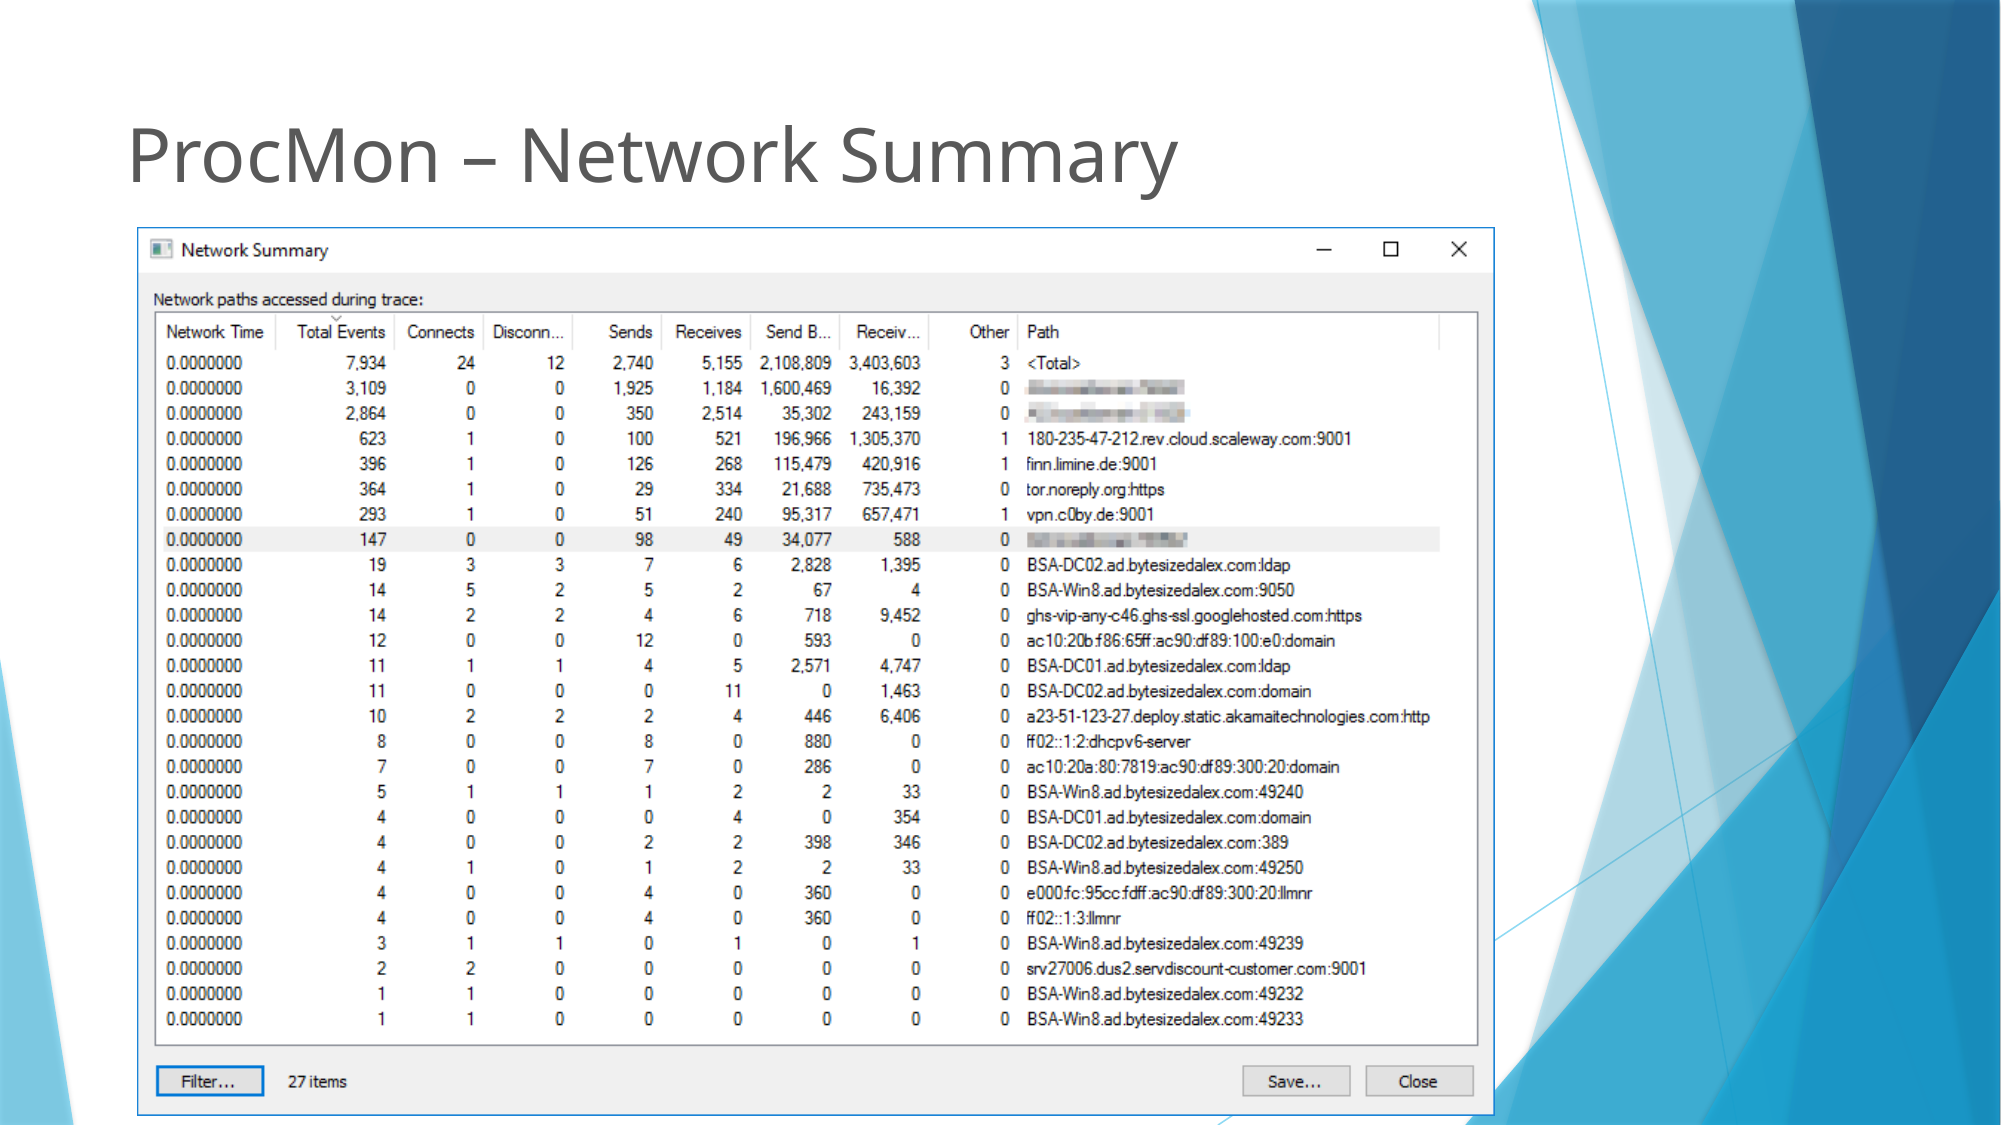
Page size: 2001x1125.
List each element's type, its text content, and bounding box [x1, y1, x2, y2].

picture [137, 227, 1496, 1117]
title ProcMon – Network Summary [111, 99, 1522, 317]
